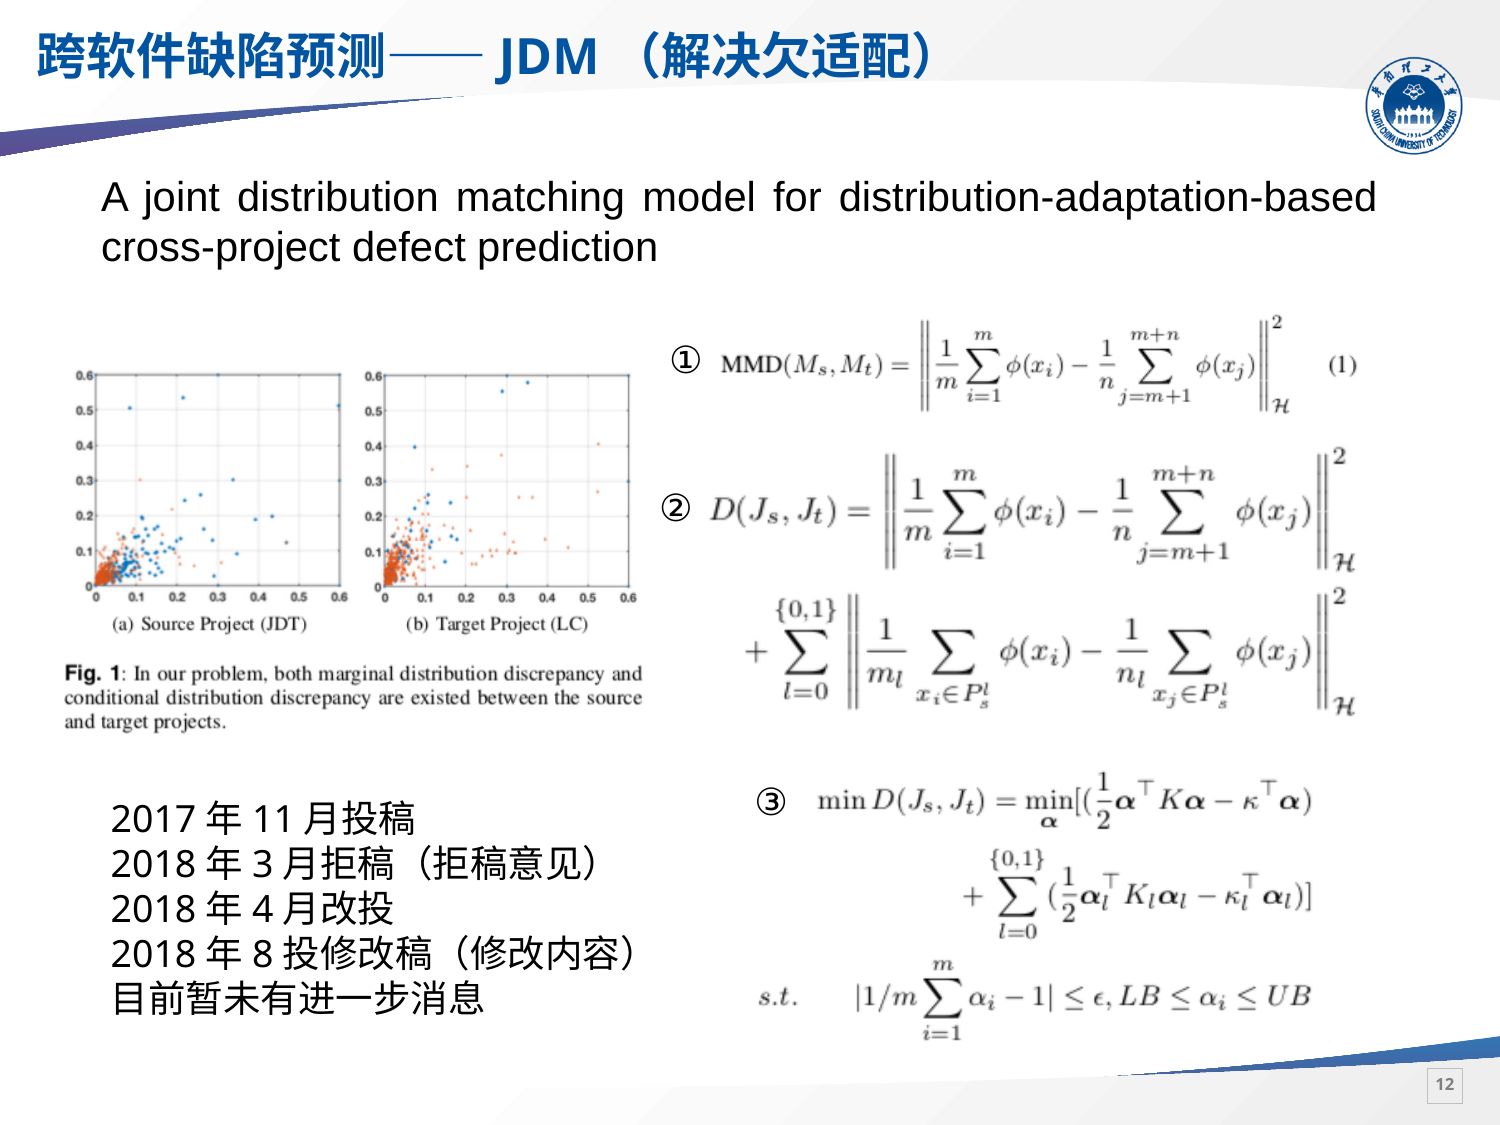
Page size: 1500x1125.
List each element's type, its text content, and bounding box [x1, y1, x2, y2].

picture [1363, 54, 1465, 156]
picture [57, 350, 652, 741]
picture [676, 440, 1394, 735]
picture [702, 299, 1368, 430]
title 跨软件缺陷预测——JDM（解决欠适配） [24, 12, 1375, 100]
text_box 2017年11月投稿 2018年3月拒稿（拒稿意见） 2018年4月改投 2018年8投修改稿（修改内容） 目前暂未有进一步消息 [95, 788, 633, 1050]
picture [718, 766, 1352, 1053]
text_box A joint distribution matching model for distribution-adaptation-based cross-project defect prediction [86, 162, 1393, 304]
text_box ② [657, 476, 671, 561]
text_box ① [654, 328, 697, 414]
